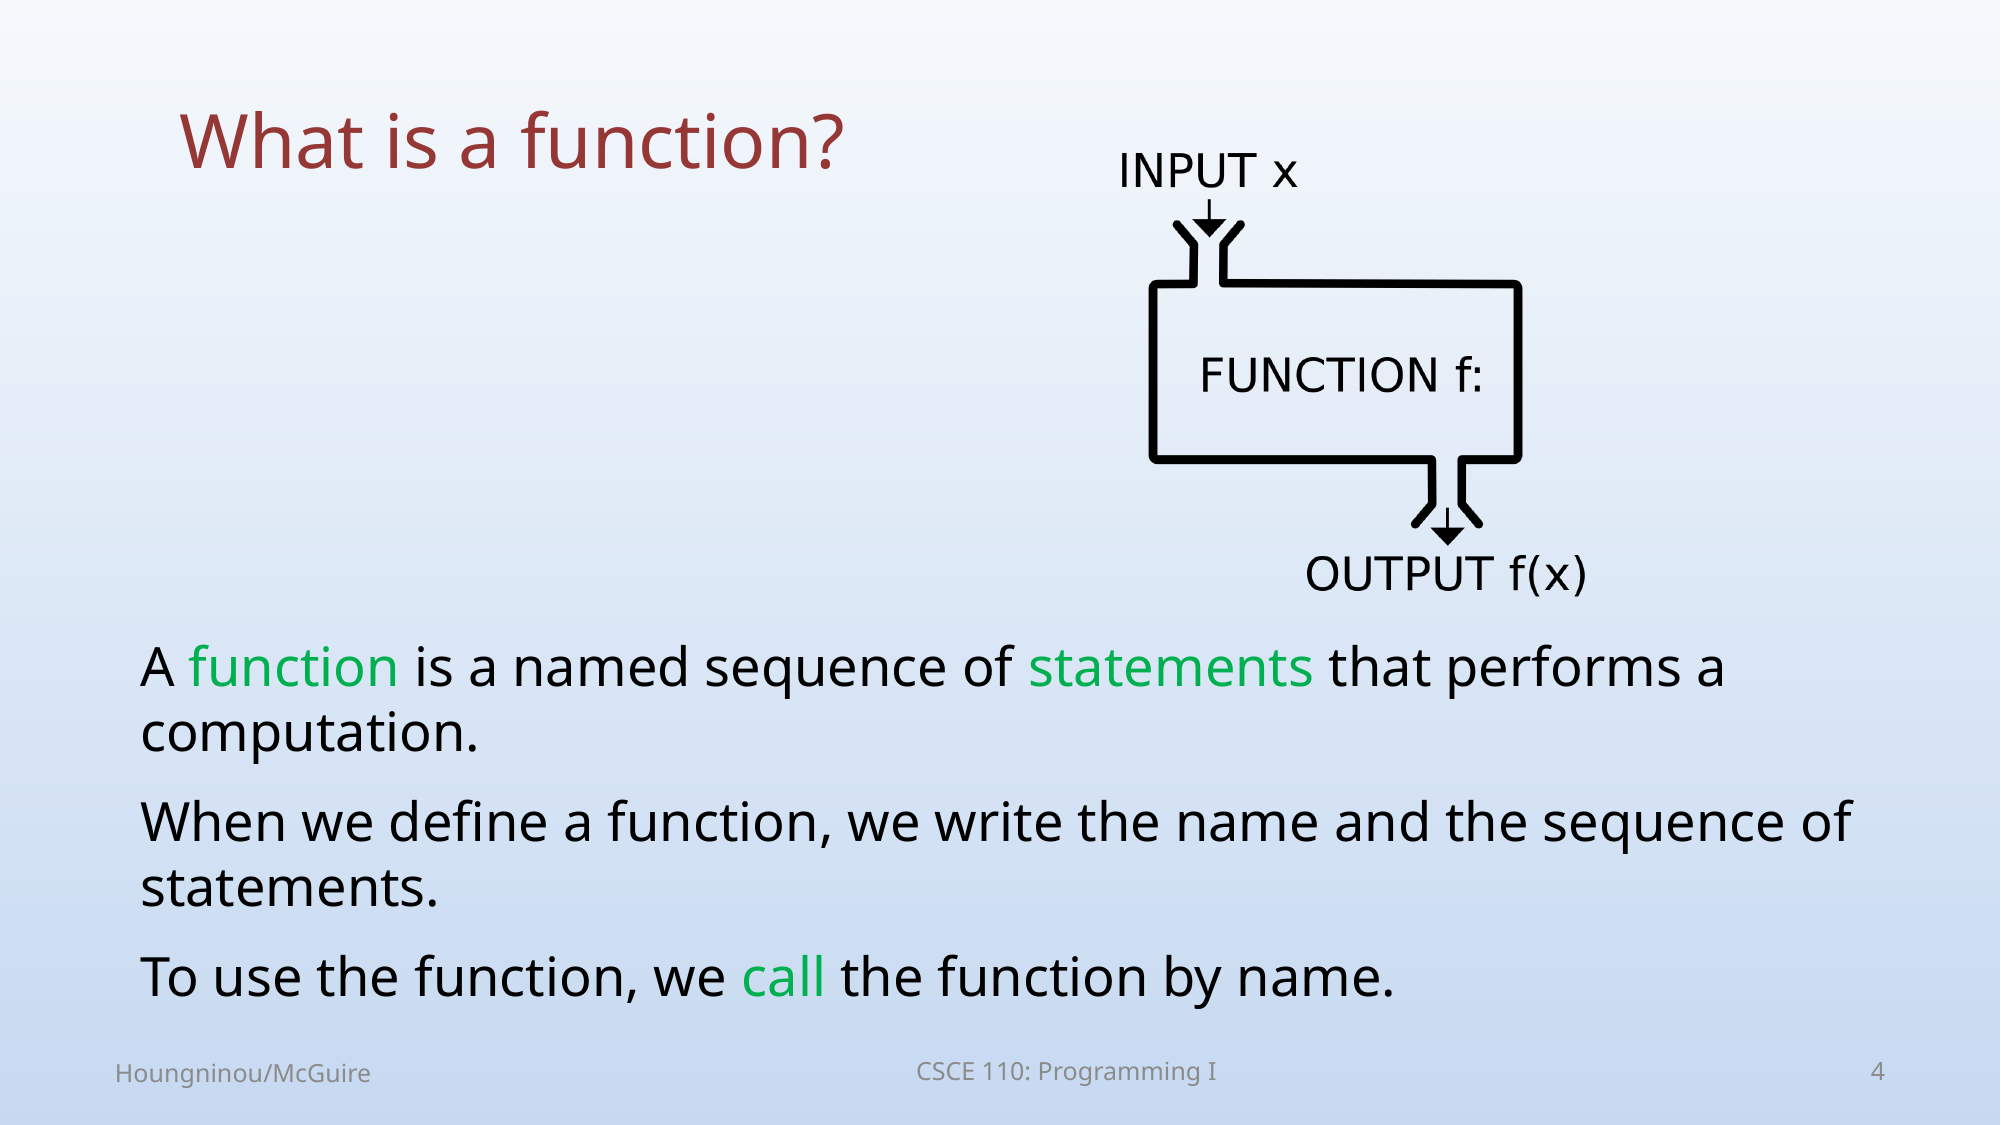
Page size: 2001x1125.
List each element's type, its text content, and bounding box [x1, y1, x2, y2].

slide_number Houngninou/McGuire [99, 1042, 567, 1103]
title What is a function? [99, 45, 925, 233]
list A function is a named sequence of statements that performs a computation. When we define a function, we write the name and the sequence of statements. To use the function, we call the function by name. [125, 624, 1875, 1005]
footer CSCE 110: Programming I [683, 1042, 1450, 1103]
picture [1069, 99, 1626, 649]
slide_number 4 [1450, 1042, 1900, 1103]
